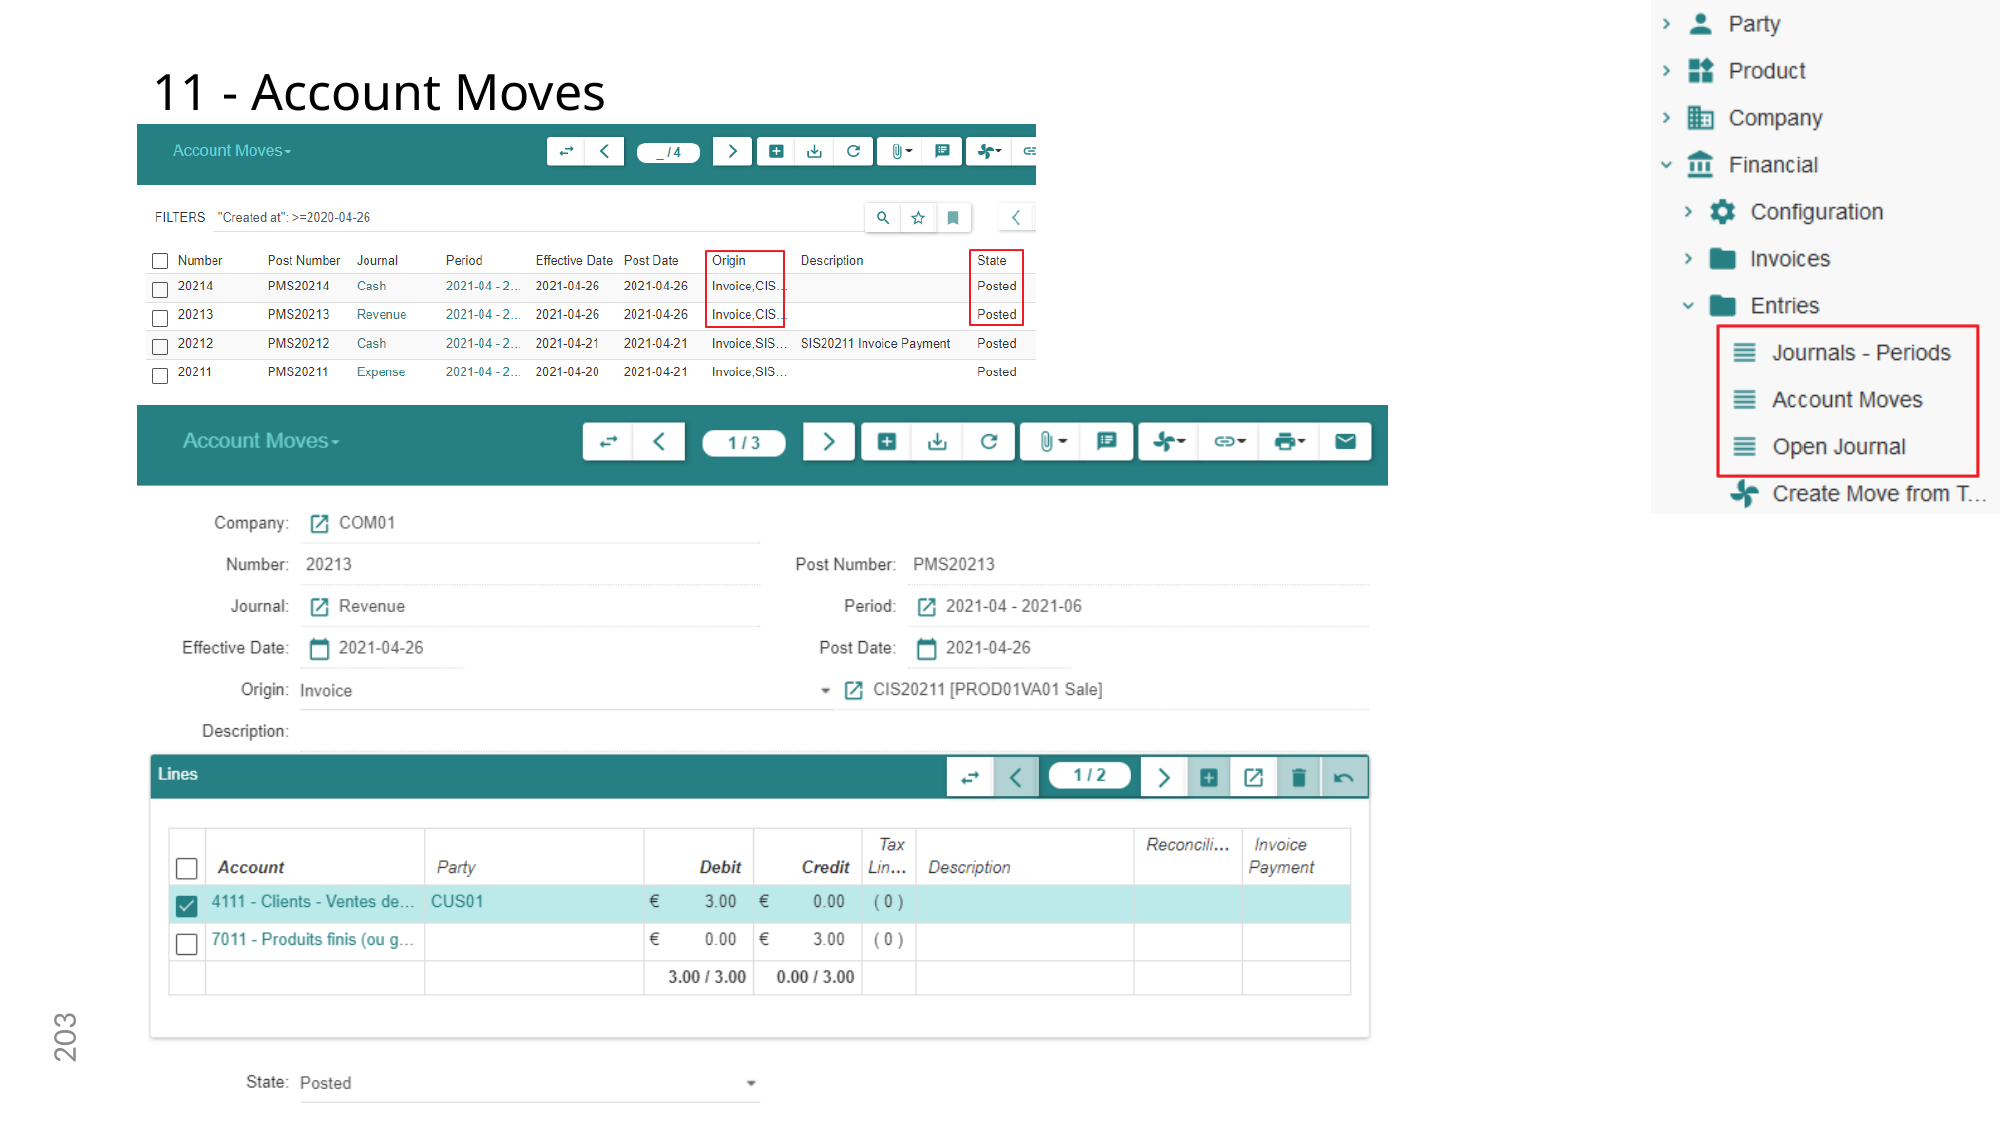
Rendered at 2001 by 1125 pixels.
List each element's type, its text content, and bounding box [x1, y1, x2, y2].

picture [137, 405, 1388, 1108]
picture [1651, 0, 2000, 515]
slide_number 203 [32, 969, 93, 1108]
title 11 - Account Moves [137, 59, 1651, 136]
picture [137, 124, 1036, 391]
